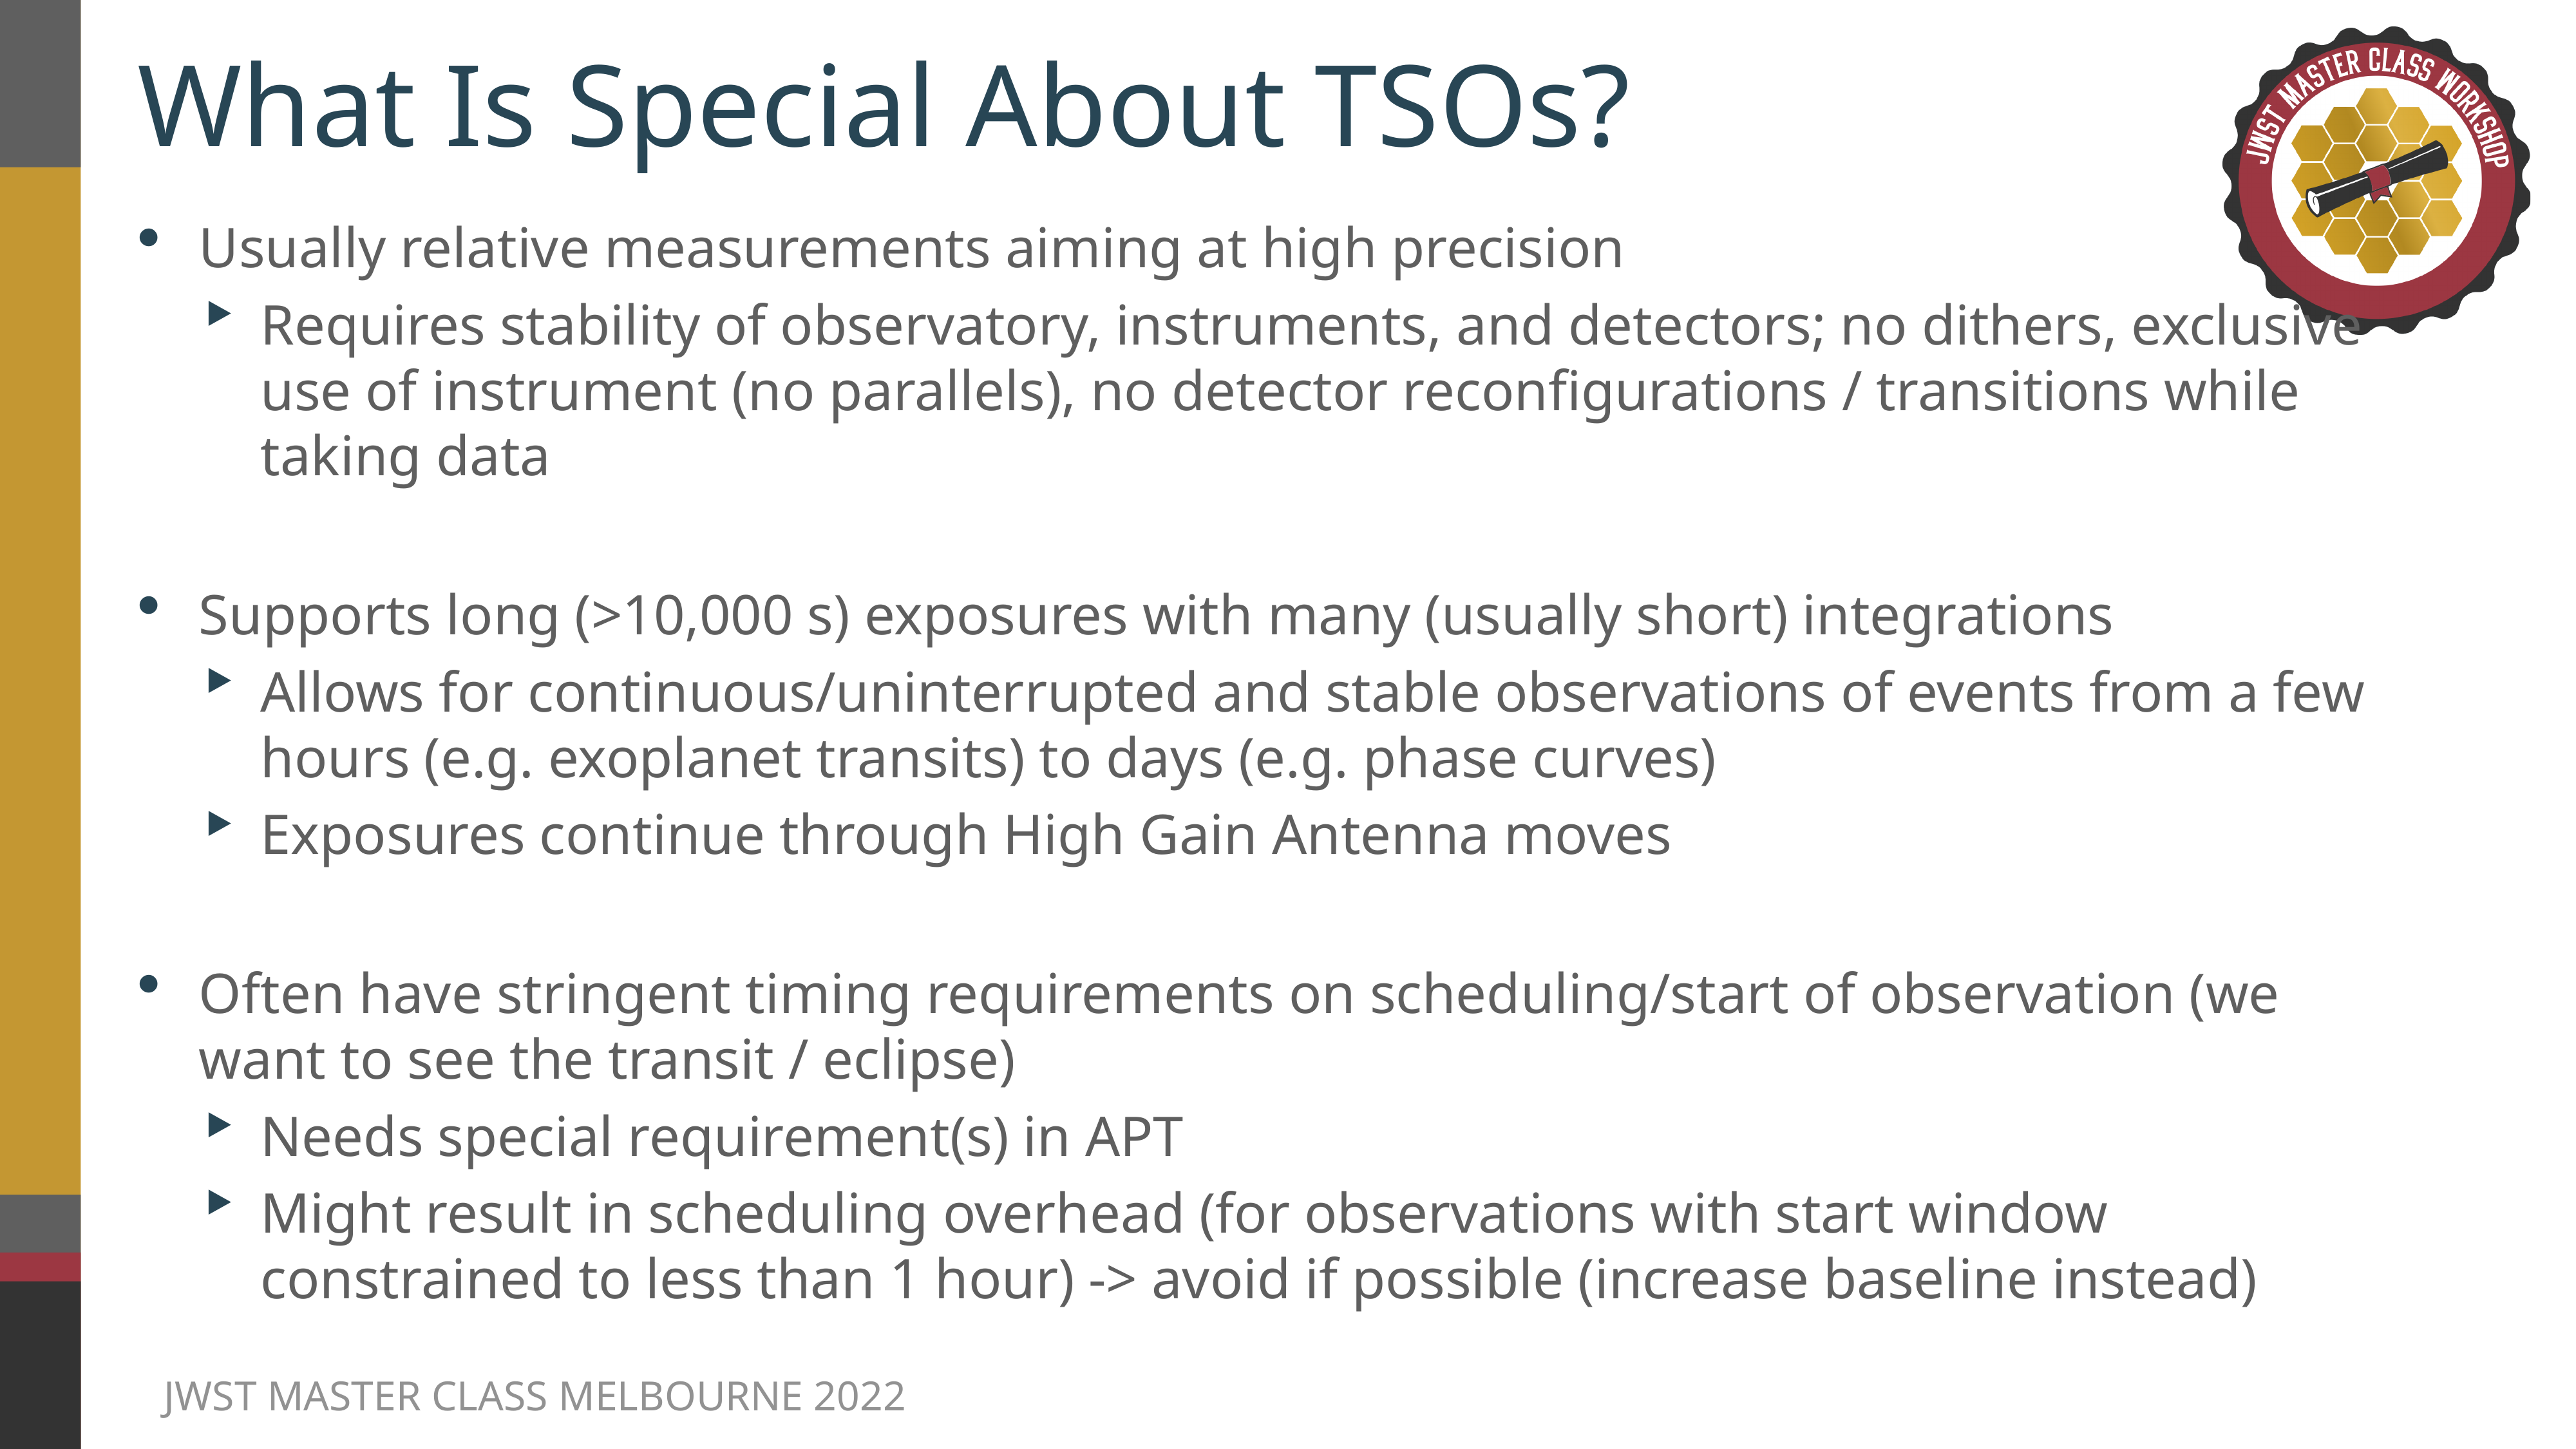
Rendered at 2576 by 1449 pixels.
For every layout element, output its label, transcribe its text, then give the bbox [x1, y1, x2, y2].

title What Is Special About TSOs? [131, 17, 2172, 186]
picture [2222, 26, 2531, 335]
list Usually relative measurements aiming at high precision Requires stability of observatory, instruments, and detectors; no dithers, exclusive use of instrument (no parallels), no detector reconfigurations / transitions while taking data Supports long (>10,000 s) exposures with many (usually short) integrations Allows for continuous/uninterrupted and stable observations of events from a few hours (e.g. exoplanet transits) to days (e.g. phase curves) Exposures continue through High Gain Antenna moves Often have stringent timing requirements on scheduling/start of observation (we want to see the transit / eclipse) Needs special requirement(s) in APT Might result in scheduling overhead (for observations with start window constrained to less than 1 hour) -> avoid if possible (increase baseline instead) [131, 207, 2391, 1322]
